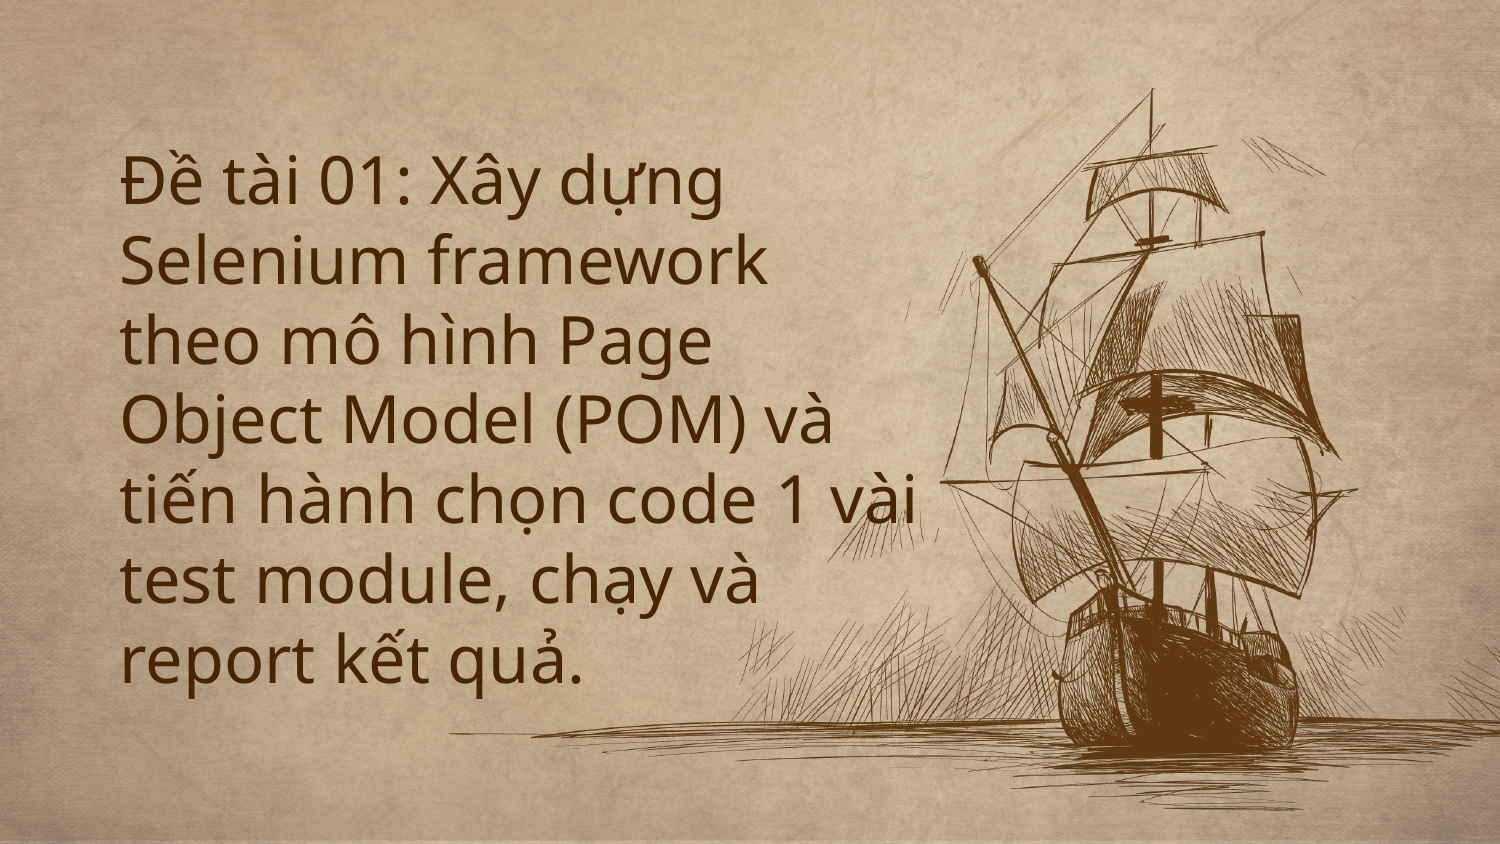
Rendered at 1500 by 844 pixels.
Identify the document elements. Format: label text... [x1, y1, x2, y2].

picture [0, 0, 1500, 844]
title Đề tài 01: Xây dựng Selenium framework theo mô hình Page Object Model (POM) và tiến hành chọn code 1 vài test module, chạy và report kết quả. [104, 168, 443, 667]
